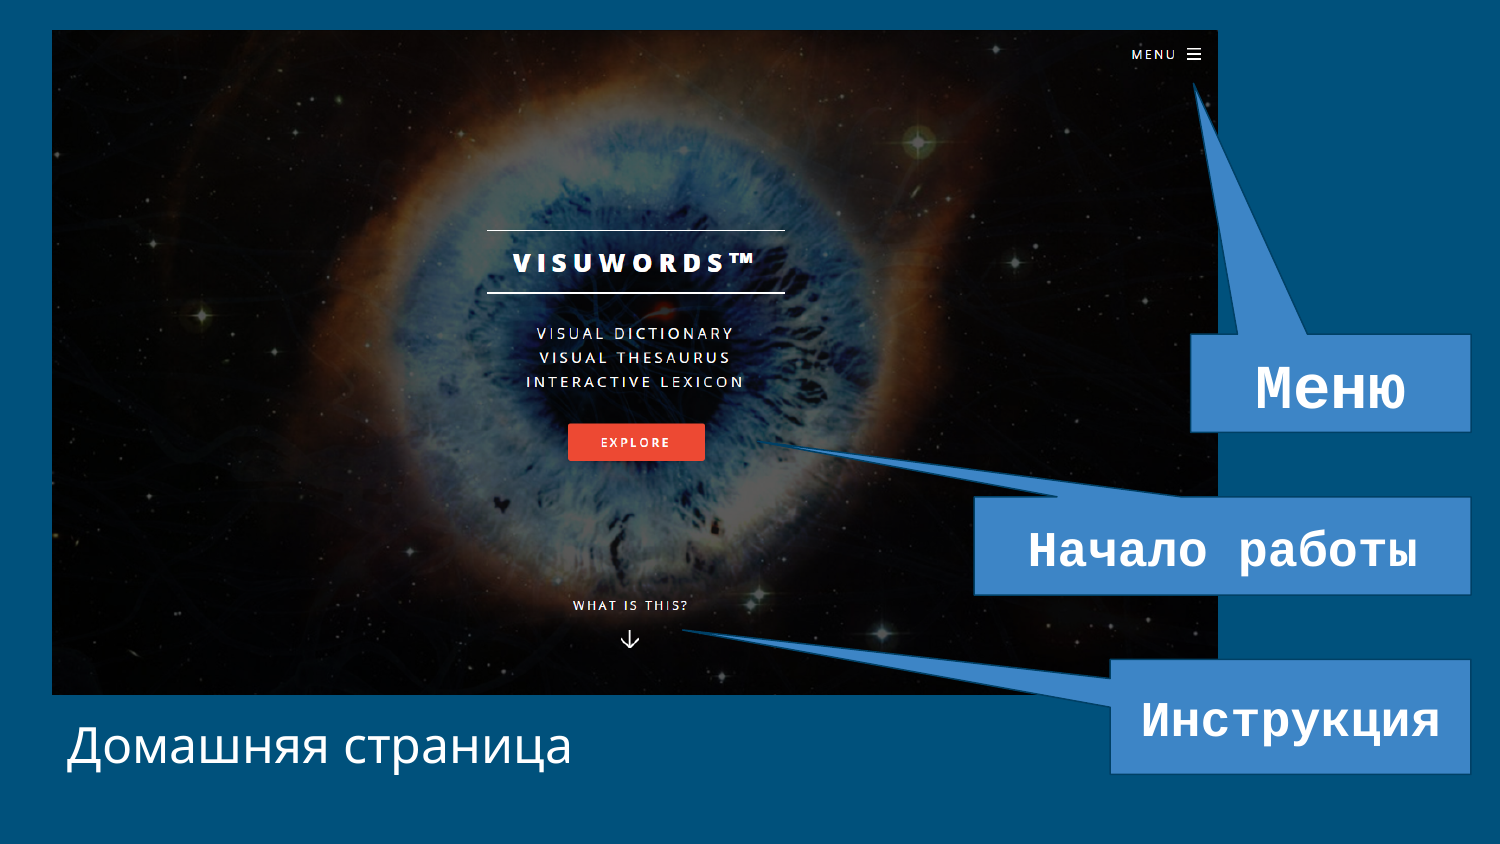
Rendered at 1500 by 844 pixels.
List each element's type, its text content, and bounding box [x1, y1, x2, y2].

picture [53, 31, 1218, 695]
text_box Начало работы [1223, 496, 1472, 596]
text_box Меню [1223, 148, 1472, 433]
list Домашняя страница [52, 701, 1037, 793]
text_box Инструкция [1081, 659, 1471, 775]
